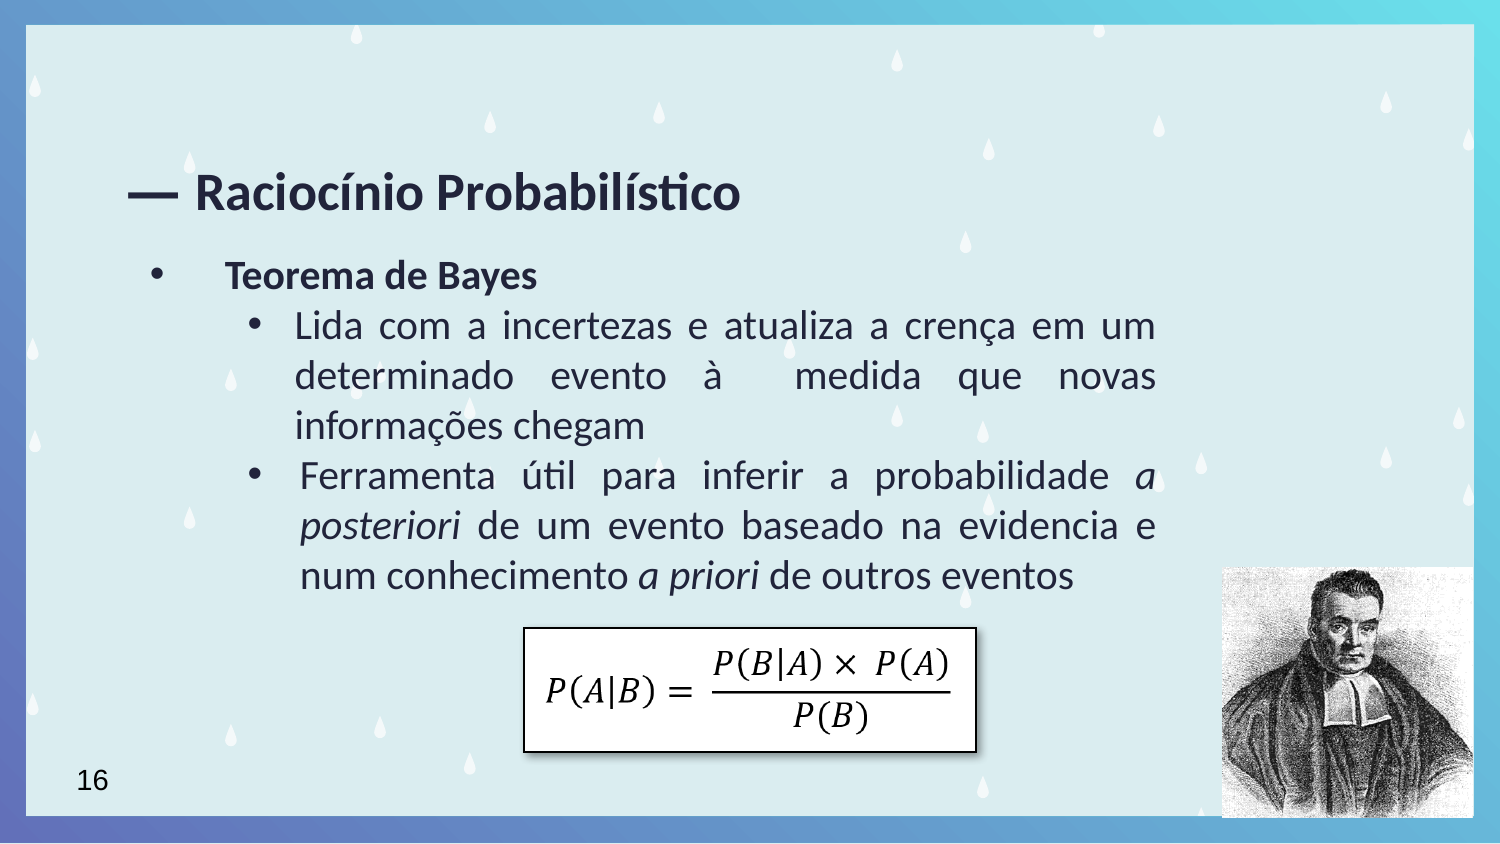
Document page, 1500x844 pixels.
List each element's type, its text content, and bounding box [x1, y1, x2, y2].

picture [1221, 566, 1473, 818]
title — Raciocínio Probabilístico [111, 145, 1069, 233]
subtitle Teorema de Bayes Lida com a incertezas e atualiza a crença em um determinado evento à medida que novas informações chegam Ferramenta útil para inferir a probabilidade a posteriori de um evento baseado na evidencia e num conhecimento a priori de outros eventos [111, 233, 1172, 631]
picture [524, 628, 976, 752]
text_box 16 [61, 753, 150, 804]
